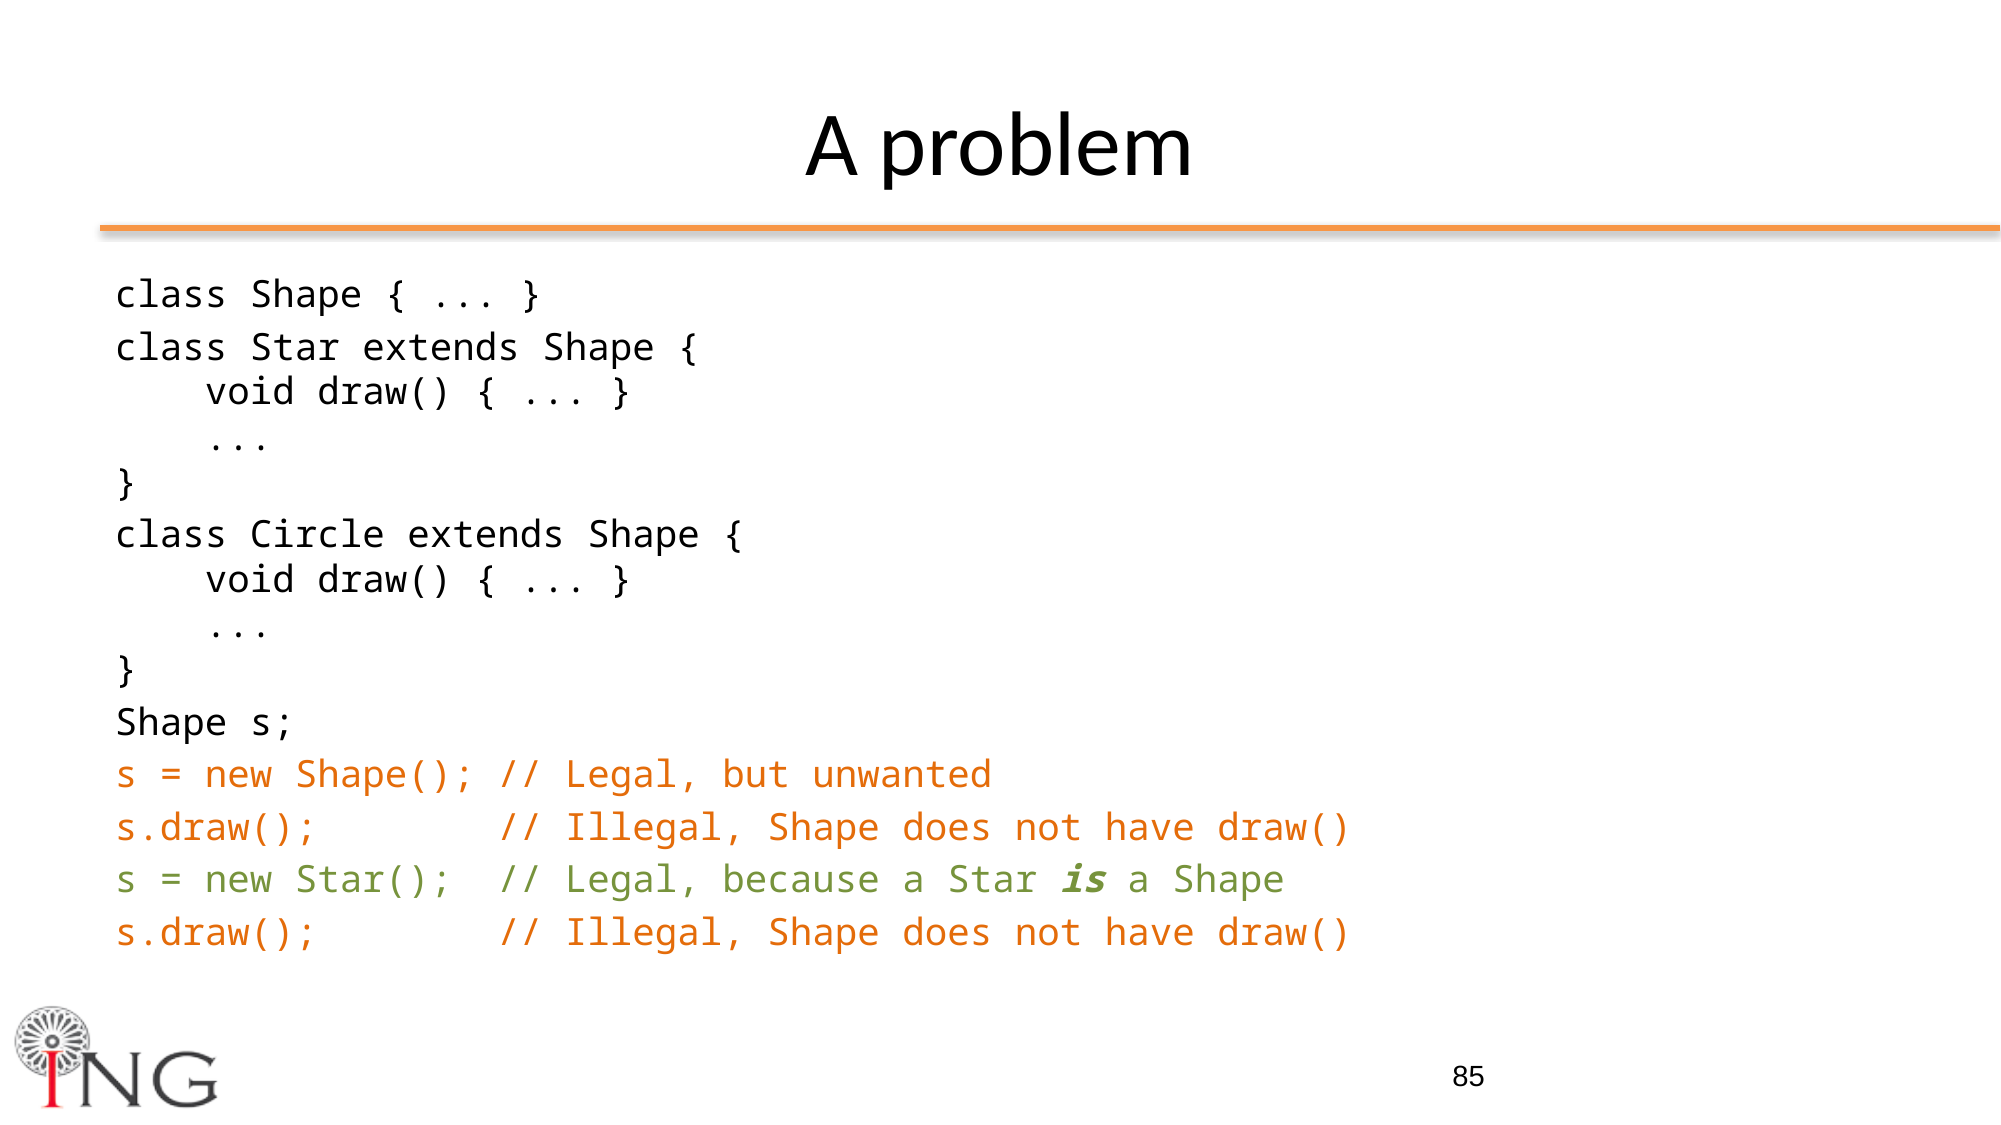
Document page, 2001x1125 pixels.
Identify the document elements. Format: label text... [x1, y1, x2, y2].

list class Shape { ... } class Star extends Shape { void draw() { ... } ... } class Circle extends Shape { void draw() { ... } ... } Shape s; s = new Shape(); // Legal, but unwanted s.draw(); // Illegal, Shape does not have draw() s = new Star(); // Legal, because a Star is a Shape s.draw(); // Illegal, Shape does not have draw() [99, 262, 1900, 1005]
title A problem [99, 45, 1900, 233]
slide_number 85 [1437, 1050, 1750, 1125]
picture [0, 987, 244, 1125]
